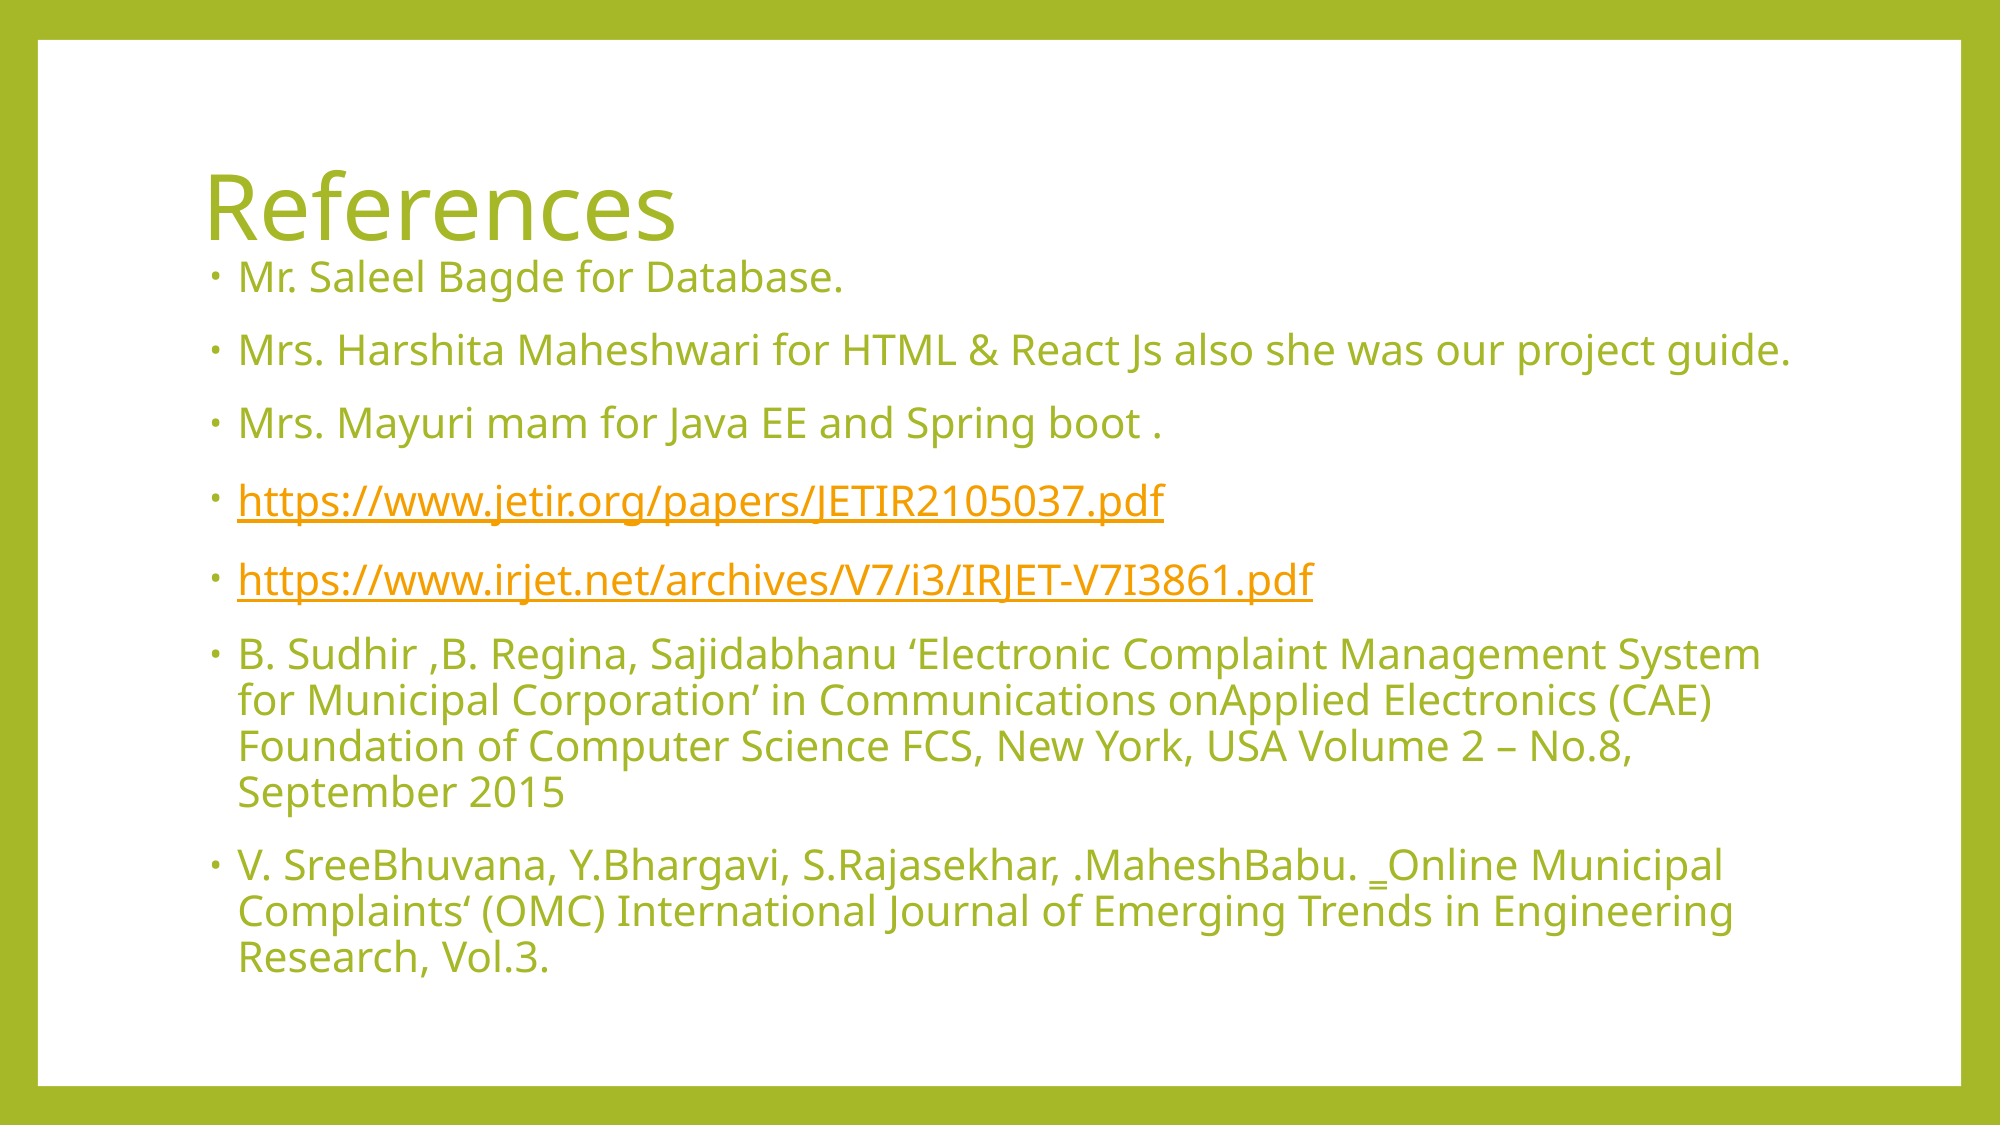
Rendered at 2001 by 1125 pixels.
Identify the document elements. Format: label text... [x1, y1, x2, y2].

title References [187, 99, 1808, 247]
list Mr. Saleel Bagde for Database. Mrs. Harshita Maheshwari for HTML & React Js also she was our project guide. Mrs. Mayuri mam for Java EE and Spring boot . https://www.jetir.org/papers/JETIR2105037.pdf https://www.irjet.net/archives/V7/i3/IRJET-V7I3861.pdf B. Sudhir ,B. Regina, Sajidabhanu ‘Electronic Complaint Management System for Municipal Corporation’ in Communications onApplied Electronics (CAE) Foundation of Computer Science FCS, New York, USA Volume 2 – No.8, September 2015 V. SreeBhuvana, Y.Bhargavi, S.Rajasekhar, .MaheshBabu. ‗Online Municipal Complaints‘ (OMC) International Journal of Emerging Trends in Engineering Research, Vol.3. [187, 247, 1808, 1000]
